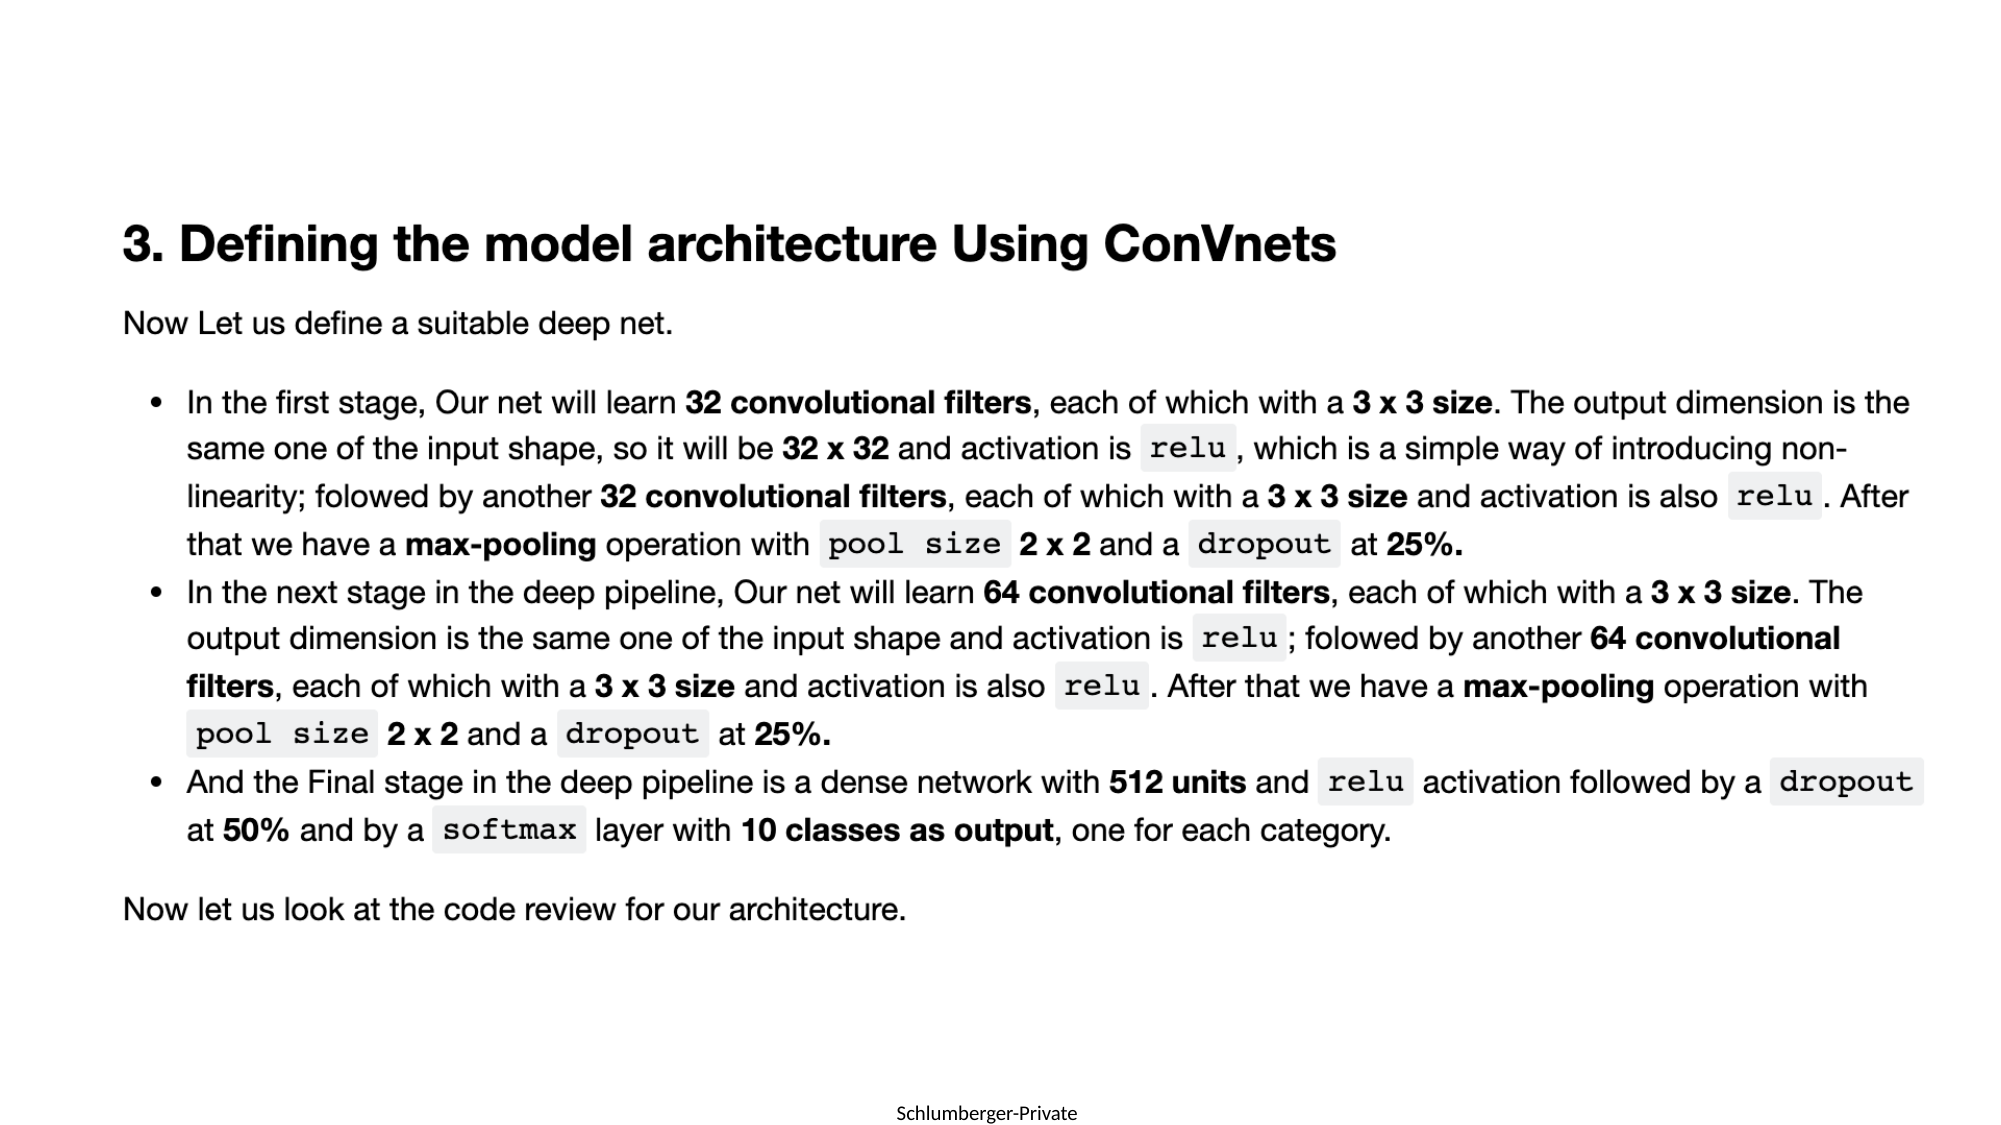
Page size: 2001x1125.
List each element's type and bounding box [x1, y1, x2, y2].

picture [28, 186, 1972, 939]
